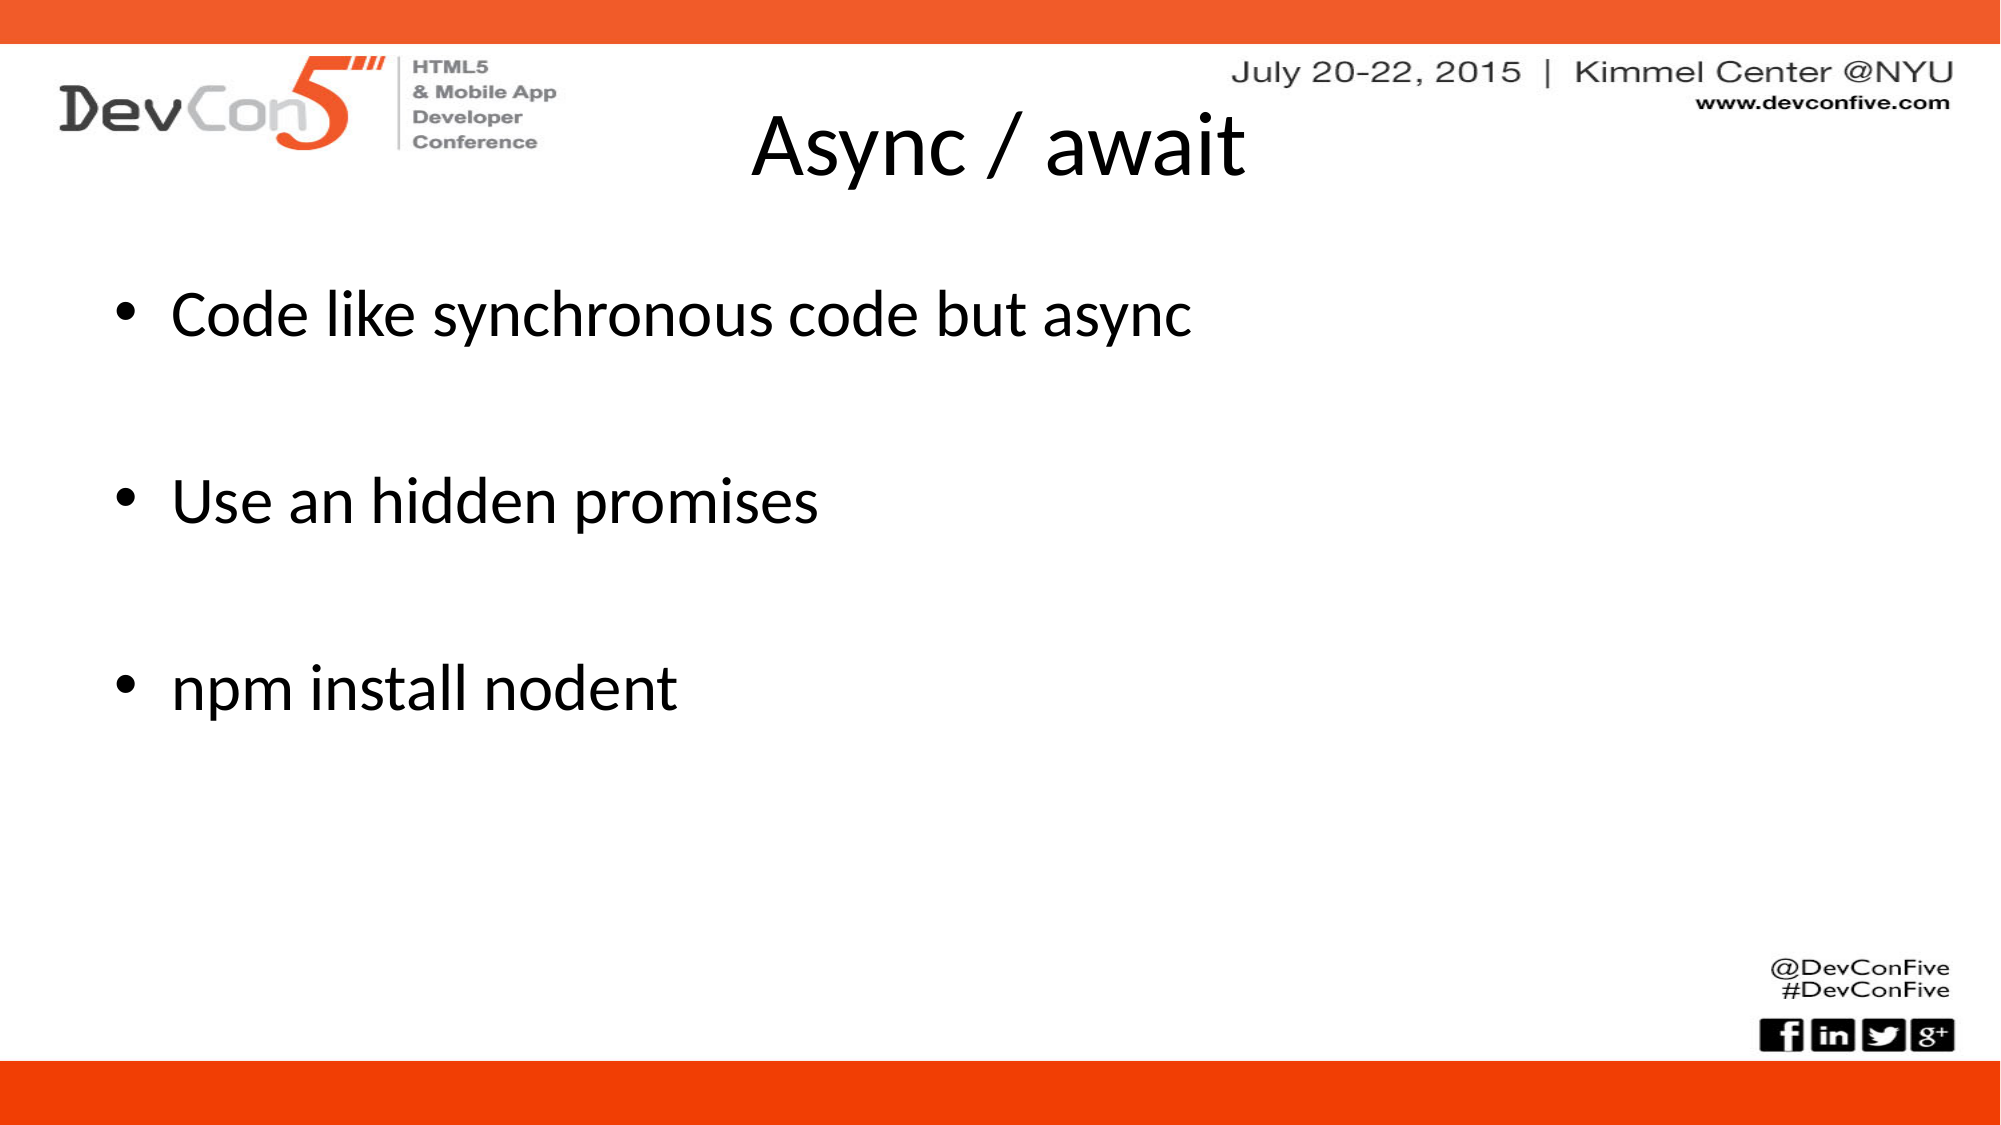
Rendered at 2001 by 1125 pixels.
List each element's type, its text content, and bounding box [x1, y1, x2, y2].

picture [0, 0, 2001, 1125]
list Code like synchronous code but async Use an hidden promises npm install nodent [99, 262, 1900, 1005]
title Async / await [99, 45, 1900, 233]
